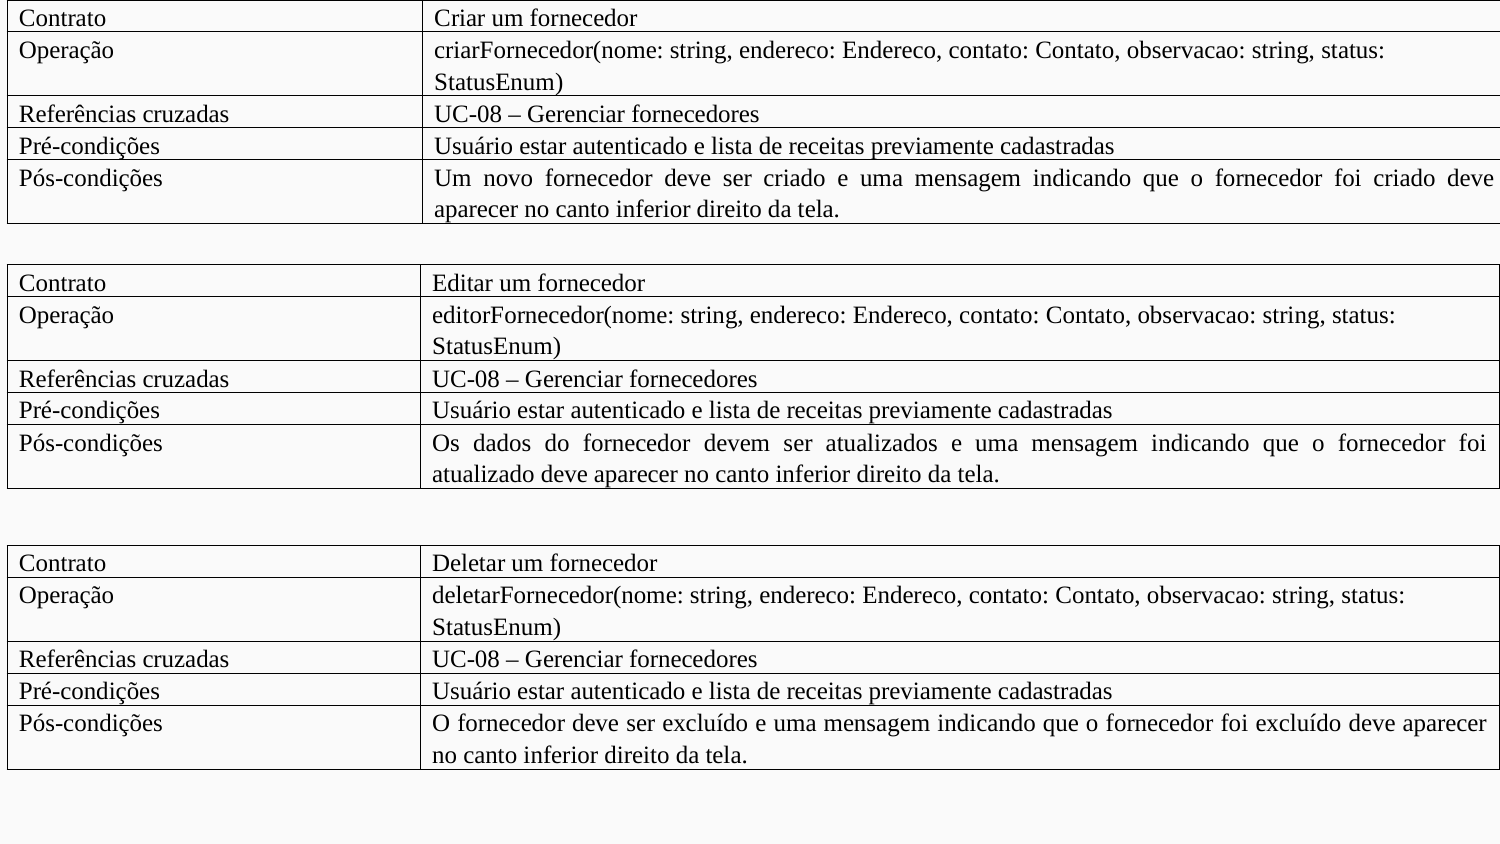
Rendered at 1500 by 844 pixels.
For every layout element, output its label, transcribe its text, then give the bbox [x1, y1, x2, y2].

table_header Criar um fornecedor [423, 1, 1500, 31]
table_cell O fornecedor deve ser excluído e uma mensagem indicando que o fornecedor foi excluído deve aparecer no canto inferior direito da tela. [421, 706, 1499, 769]
table_cell UC-08 – Gerenciar fornecedores [421, 361, 1499, 392]
table_cell Operação [8, 297, 420, 360]
table_cell editorFornecedor(nome: string, endereco: Endereco, contato: Contato, observacao: string, status: StatusEnum) [421, 297, 1499, 360]
table_header Contrato [8, 1, 422, 31]
table_cell Pré-condições [8, 393, 420, 424]
table_cell Operação [8, 32, 422, 95]
table_cell Pré-condições [8, 674, 420, 705]
table_header Contrato [8, 546, 420, 577]
table_cell Pós-condições [8, 160, 422, 223]
table_cell Usuário estar autenticado e lista de receitas previamente cadastradas [423, 128, 1500, 159]
table_cell UC-08 – Gerenciar fornecedores [421, 642, 1499, 673]
table_cell Um novo fornecedor deve ser criado e uma mensagem indicando que o fornecedor foi criado deve aparecer no canto inferior direito da tela. [423, 160, 1500, 223]
table_cell Referências cruzadas [8, 642, 420, 673]
table_header Editar um fornecedor [421, 265, 1499, 296]
table_cell Pós-condições [8, 706, 420, 769]
table_cell Pré-condições [8, 128, 422, 159]
table_cell Operação [8, 578, 420, 641]
table_cell Referências cruzadas [8, 361, 420, 392]
table_cell deletarFornecedor(nome: string, endereco: Endereco, contato: Contato, observacao: string, status: StatusEnum) [421, 578, 1499, 641]
table_header Deletar um fornecedor [421, 546, 1499, 577]
table_cell Pós-condições [8, 425, 420, 488]
table_cell Usuário estar autenticado e lista de receitas previamente cadastradas [421, 393, 1499, 424]
table_cell Usuário estar autenticado e lista de receitas previamente cadastradas [421, 674, 1499, 705]
table_cell UC-08 – Gerenciar fornecedores [423, 96, 1500, 127]
table_cell Os dados do fornecedor devem ser atualizados e uma mensagem indicando que o fornecedor foi atualizado deve aparecer no canto inferior direito da tela. [421, 425, 1499, 488]
table_header Contrato [8, 265, 420, 296]
table_cell Referências cruzadas [8, 96, 422, 127]
table_cell criarFornecedor(nome: string, endereco: Endereco, contato: Contato, observacao: string, status: StatusEnum) [423, 32, 1500, 95]
